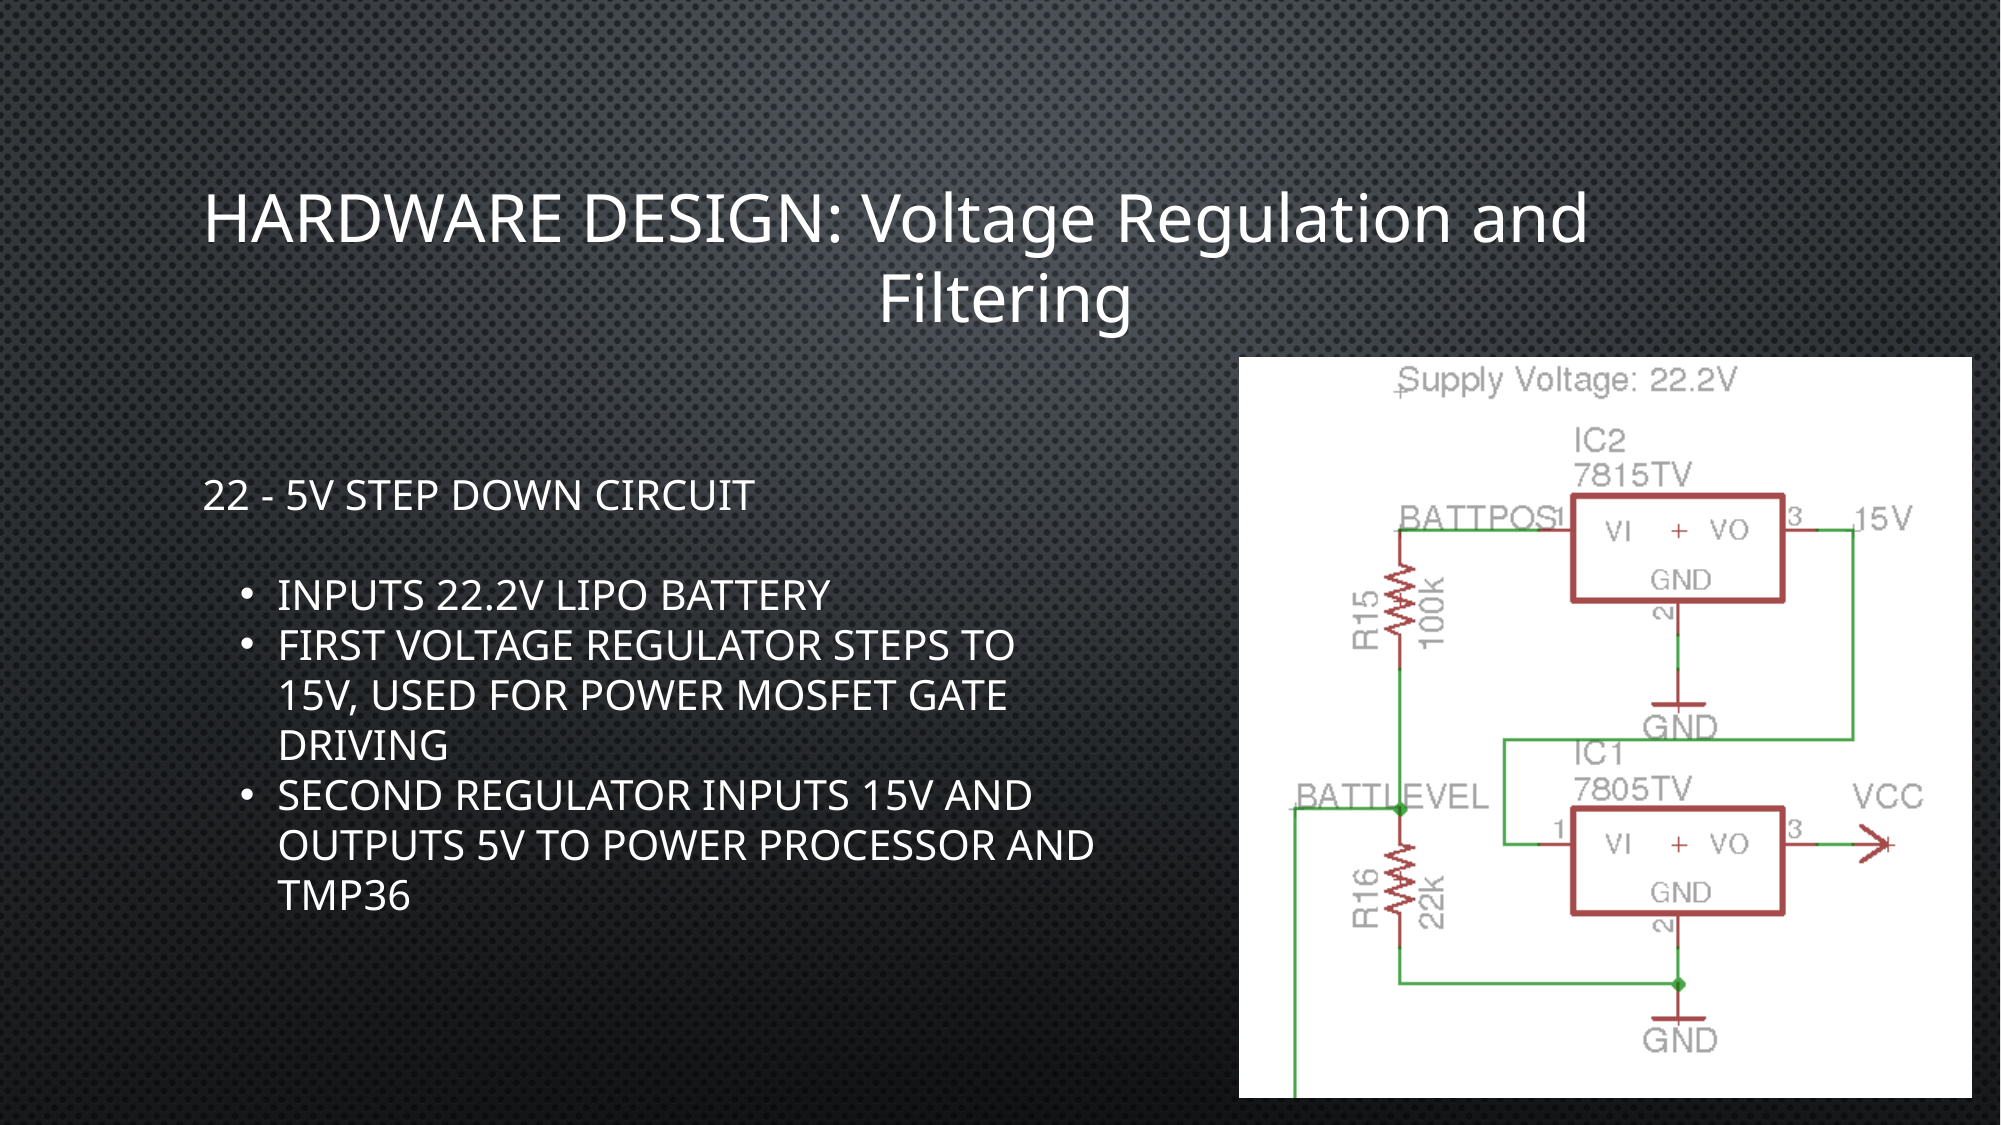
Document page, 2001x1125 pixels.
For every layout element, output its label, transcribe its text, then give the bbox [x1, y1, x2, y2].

picture [0, 0, 2001, 1125]
list 22 - 5V Step Down Circuit Inputs 22.2V LiPo battery First Voltage Regulator steps to 15V, used for Power mosfet gate driving Second Regulator inputs 15V and outputs 5V to power processor and TMP36 [187, 437, 1118, 950]
title HARDWARE DESIGN: Voltage Regulation and Filtering [187, 99, 1813, 413]
